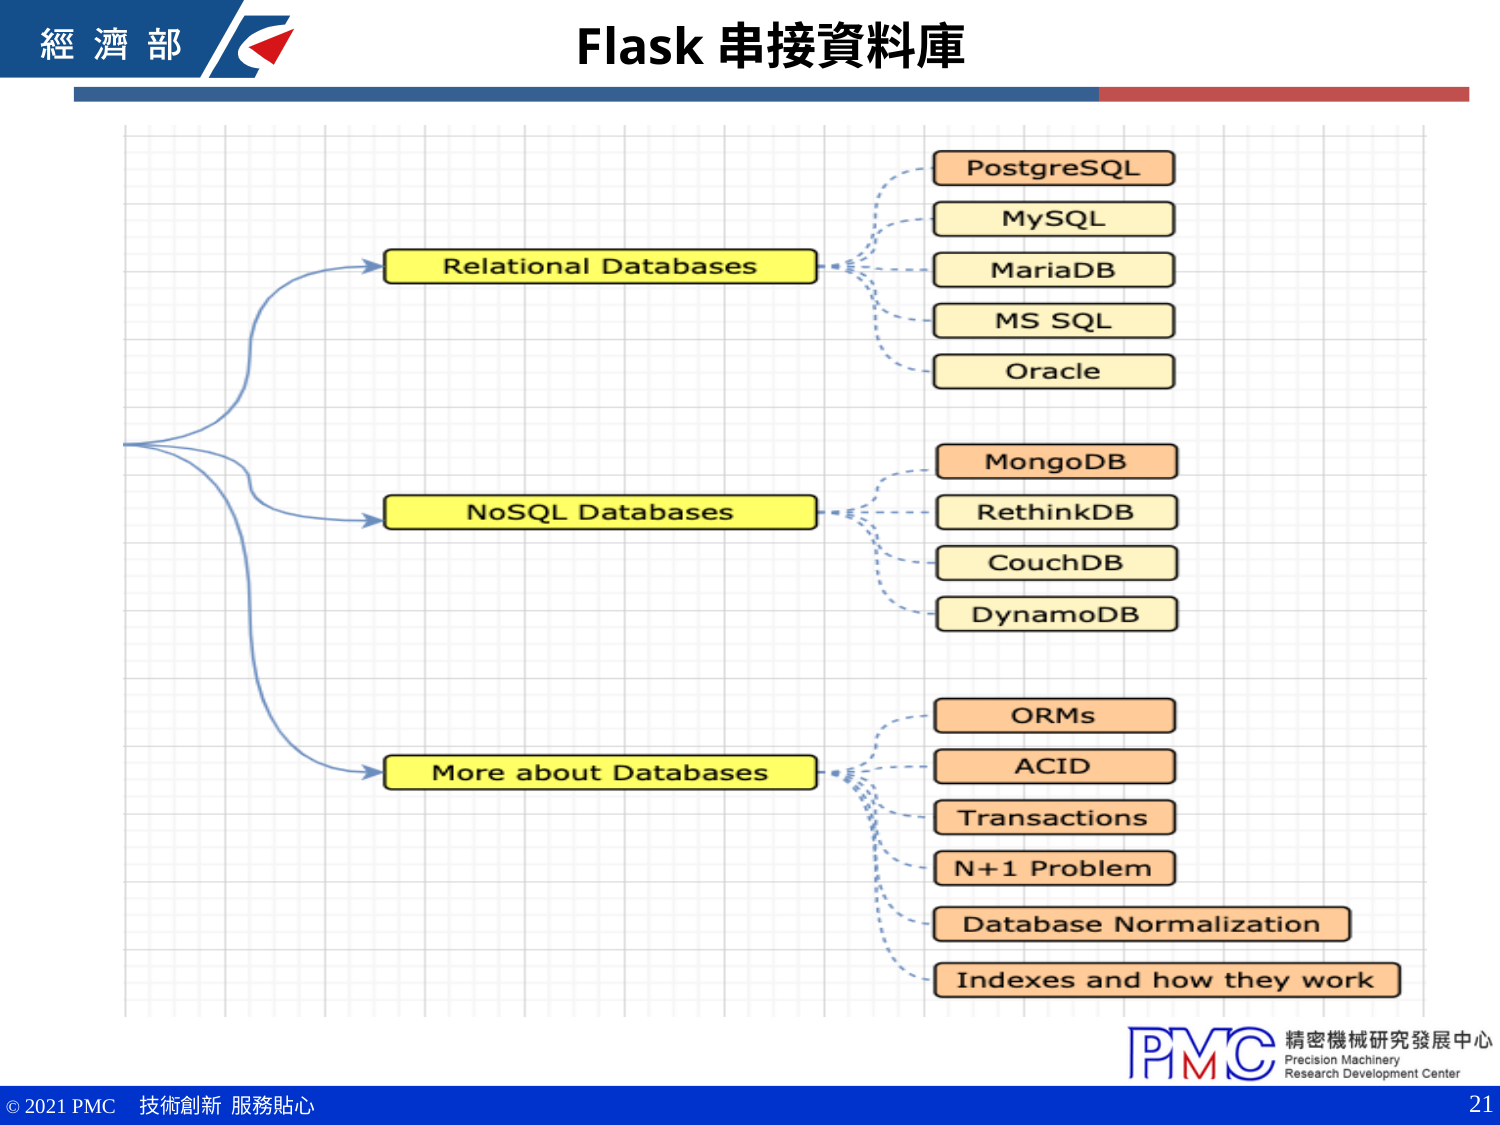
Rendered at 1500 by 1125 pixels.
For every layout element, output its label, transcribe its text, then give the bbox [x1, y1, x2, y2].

picture [123, 125, 1427, 1017]
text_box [73, 86, 1470, 102]
slide_number 21 [1439, 1086, 1500, 1124]
text_box Flask串接資料庫 [561, 7, 1046, 82]
picture [1126, 1024, 1493, 1083]
picture [0, 0, 294, 78]
